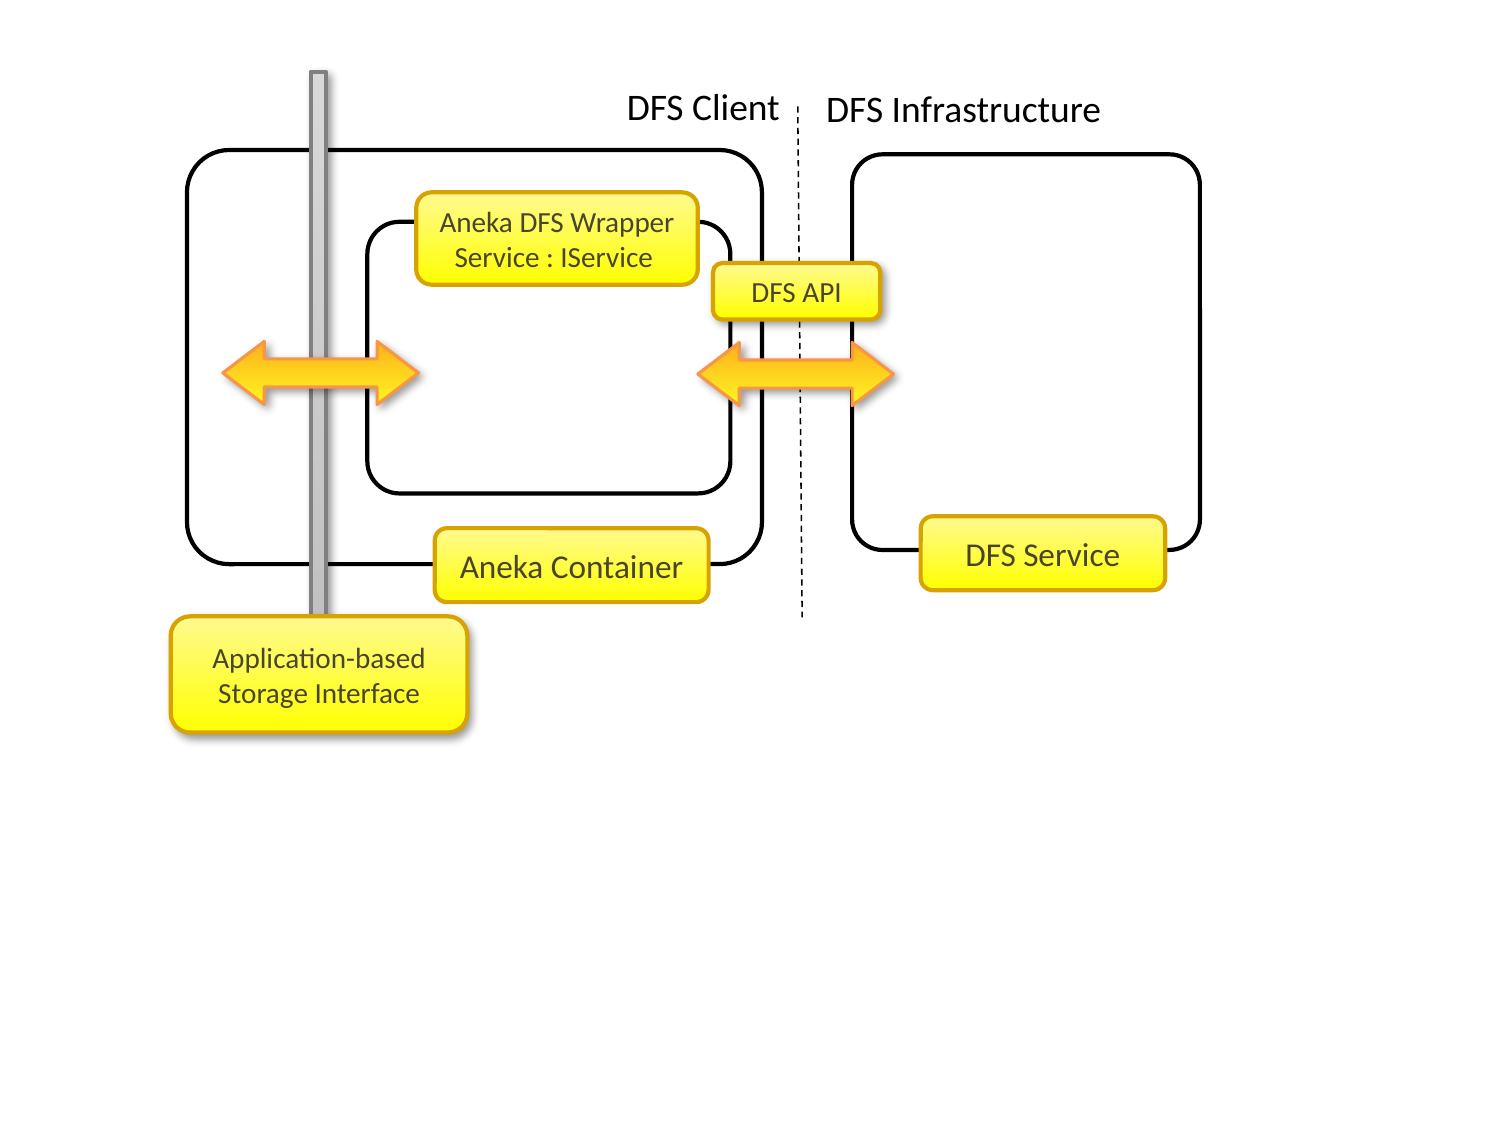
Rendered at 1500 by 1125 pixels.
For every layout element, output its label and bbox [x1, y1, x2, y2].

text_box [84, 43, 1292, 775]
